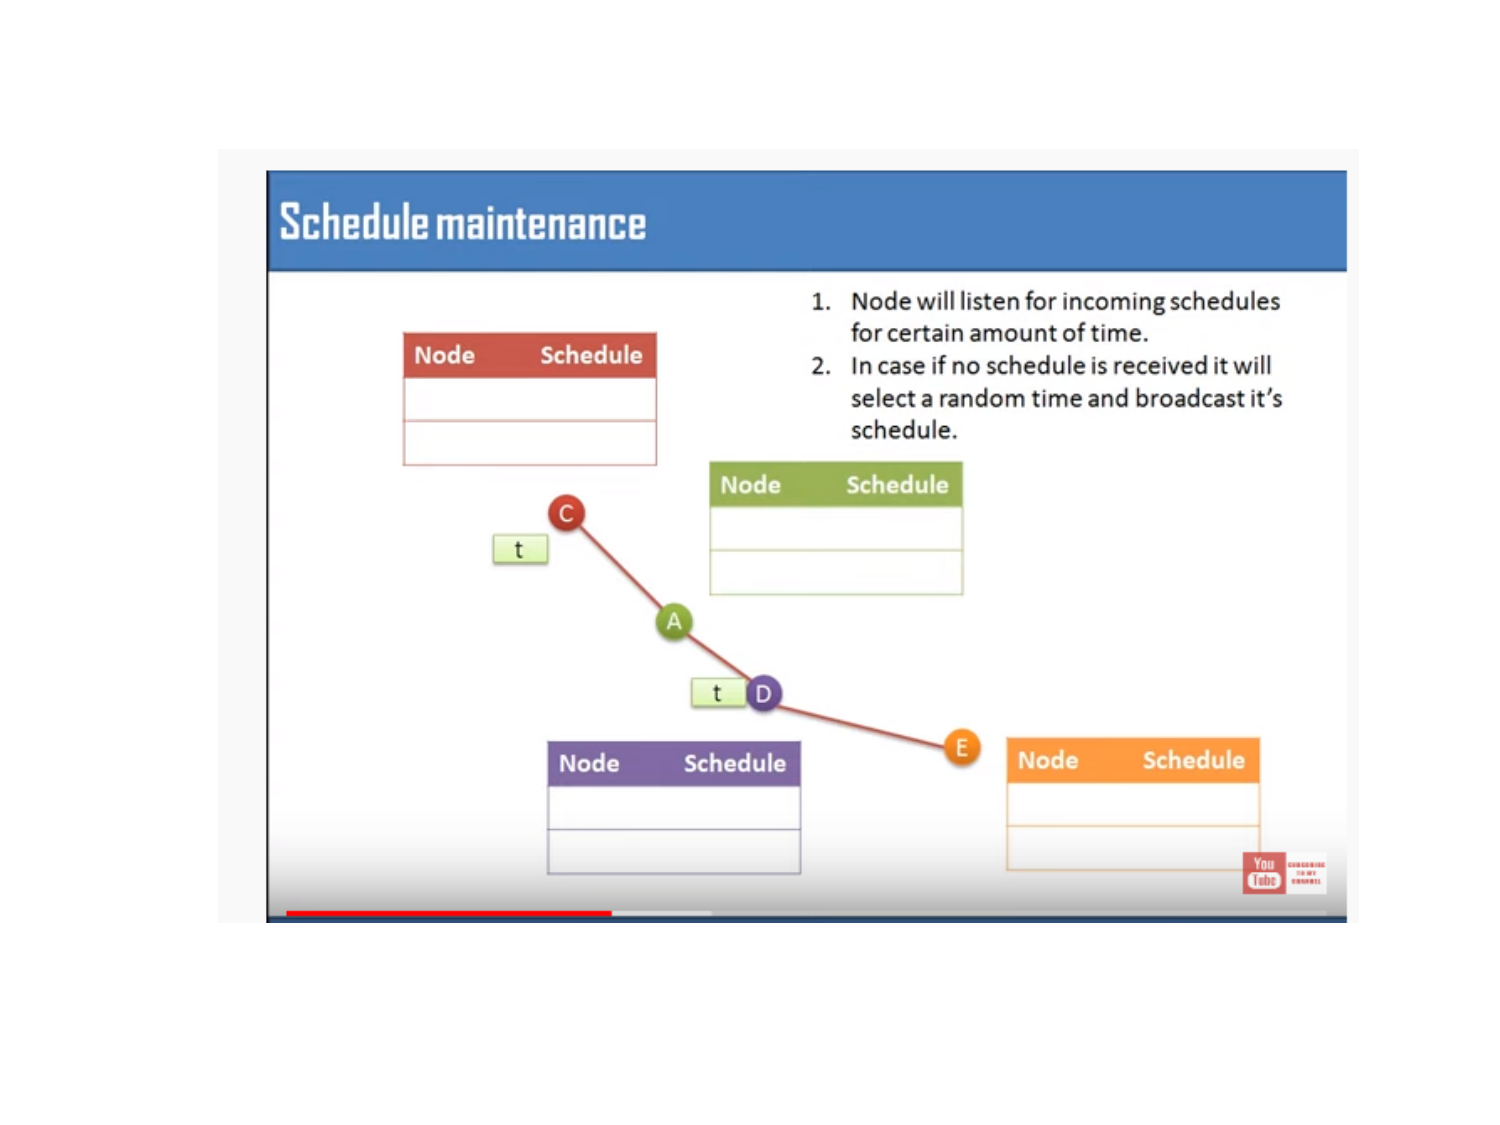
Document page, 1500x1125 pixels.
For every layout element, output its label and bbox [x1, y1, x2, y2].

picture [218, 149, 1359, 923]
